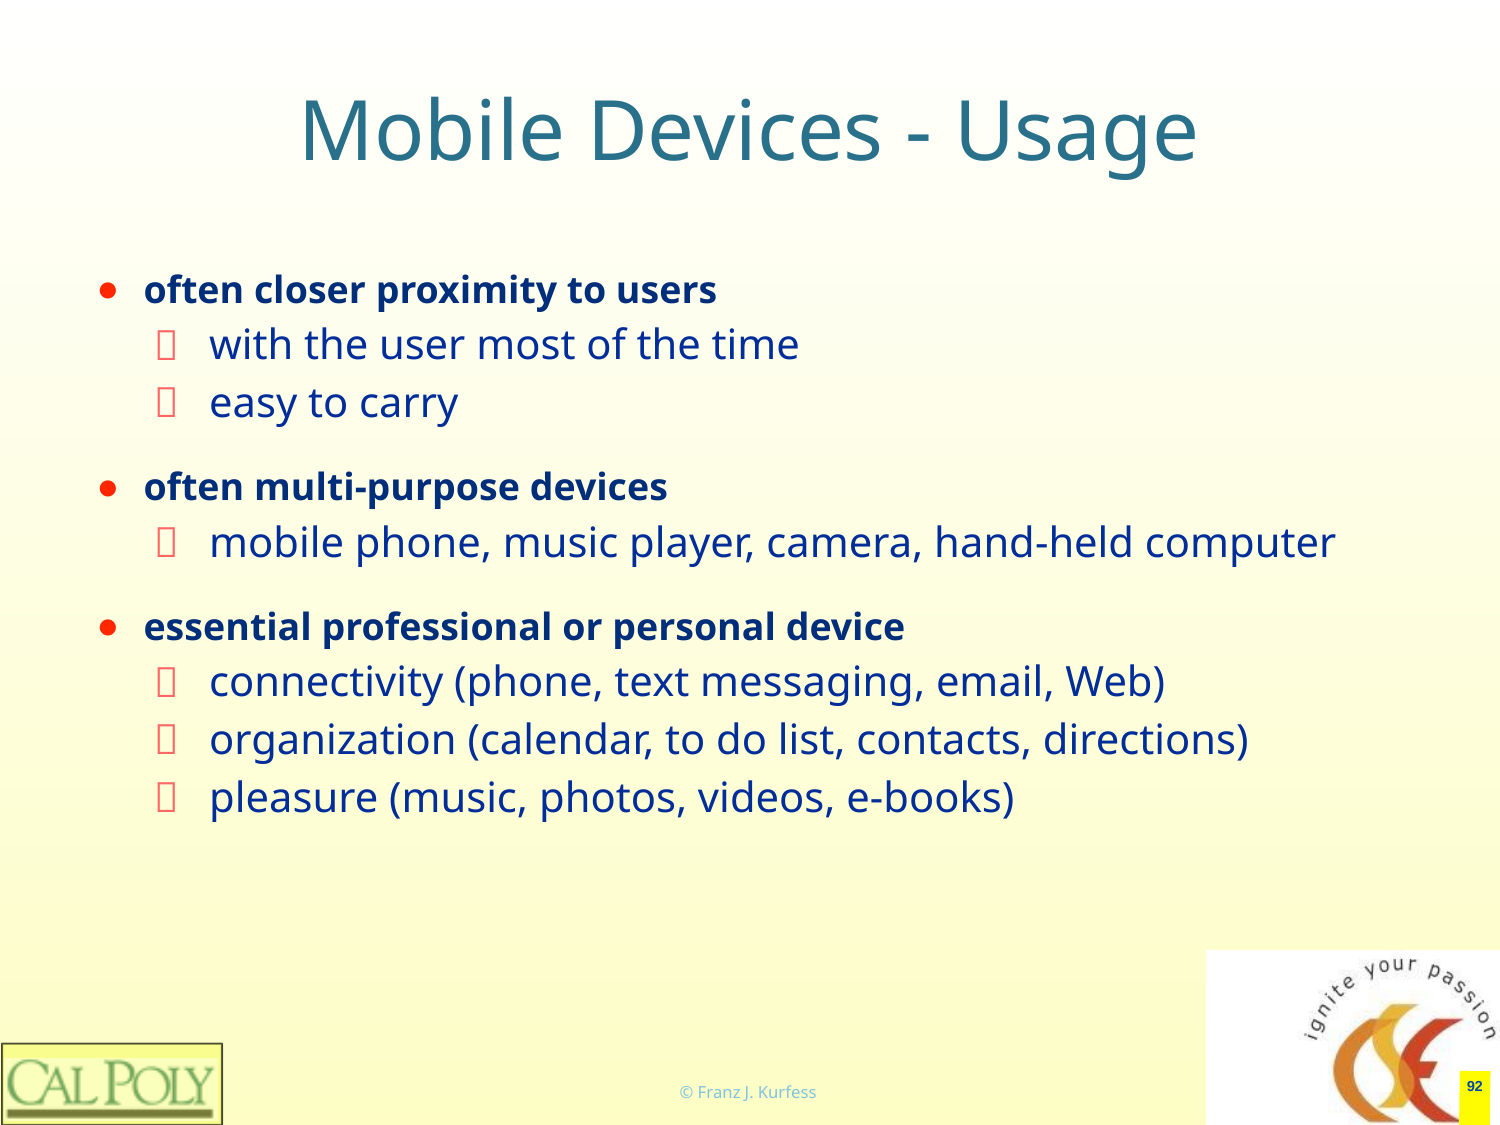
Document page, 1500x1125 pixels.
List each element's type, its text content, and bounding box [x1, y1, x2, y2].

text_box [1, 1043, 223, 1125]
picture [1206, 950, 1500, 1125]
title Mobile Devices - Usage [90, 0, 1410, 255]
list often closer proximity to users with the user most of the time easy to carry often multi-purpose devices mobile phone, music player, camera, hand-held computer essential professional or personal device connectivity (phone, text messaging, email, Web) organization (calendar, to do list, contacts, directions) pleasure (music, photos, videos, e-books) [90, 264, 1410, 1048]
slide_number ‹#› [1459, 1070, 1491, 1125]
